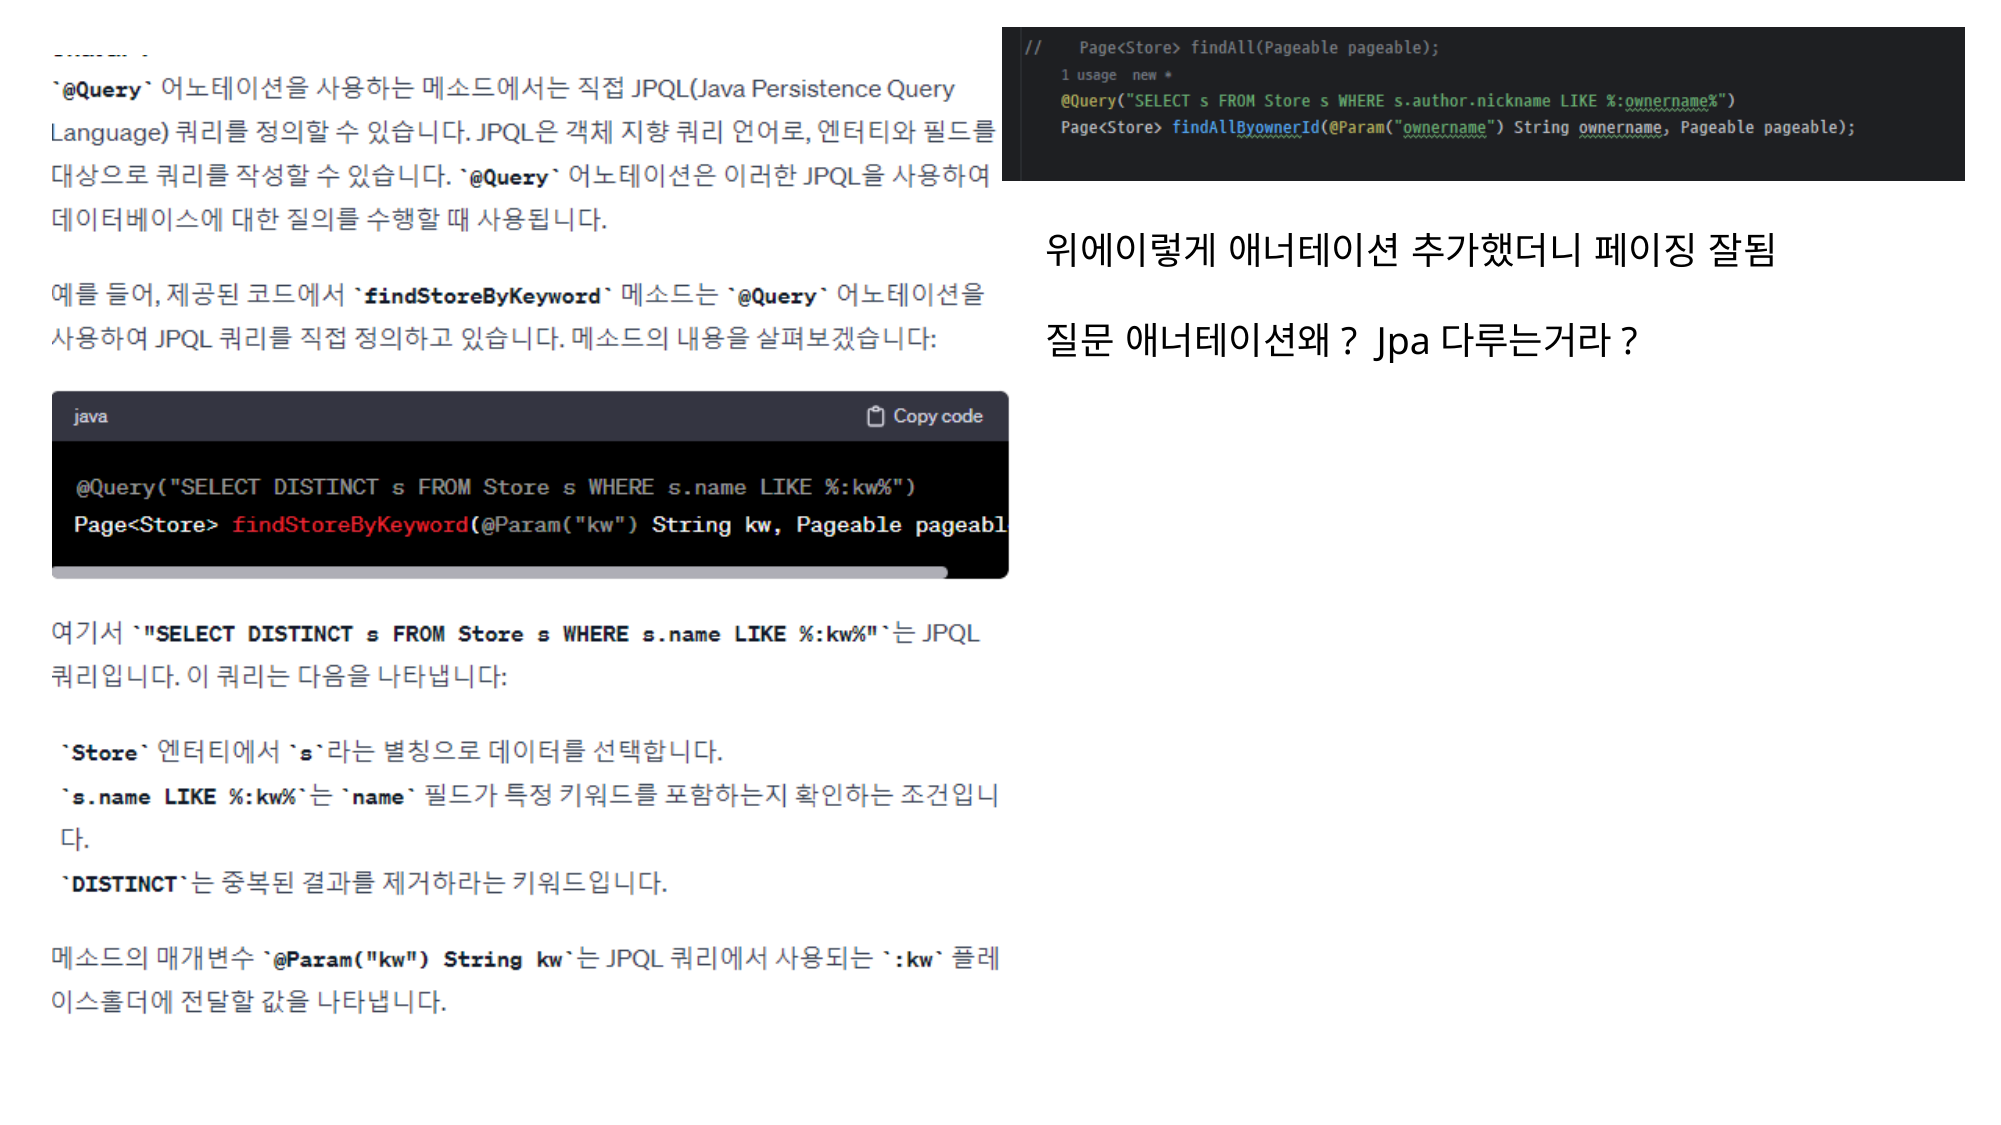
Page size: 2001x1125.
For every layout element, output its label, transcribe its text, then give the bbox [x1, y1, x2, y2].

picture [52, 27, 1965, 1036]
text_box 위에이렇게 애너테이션 추가했더니 페이징 잘됨 질문 애너테이션왜? Jpa다루는거라? [1031, 219, 2000, 370]
